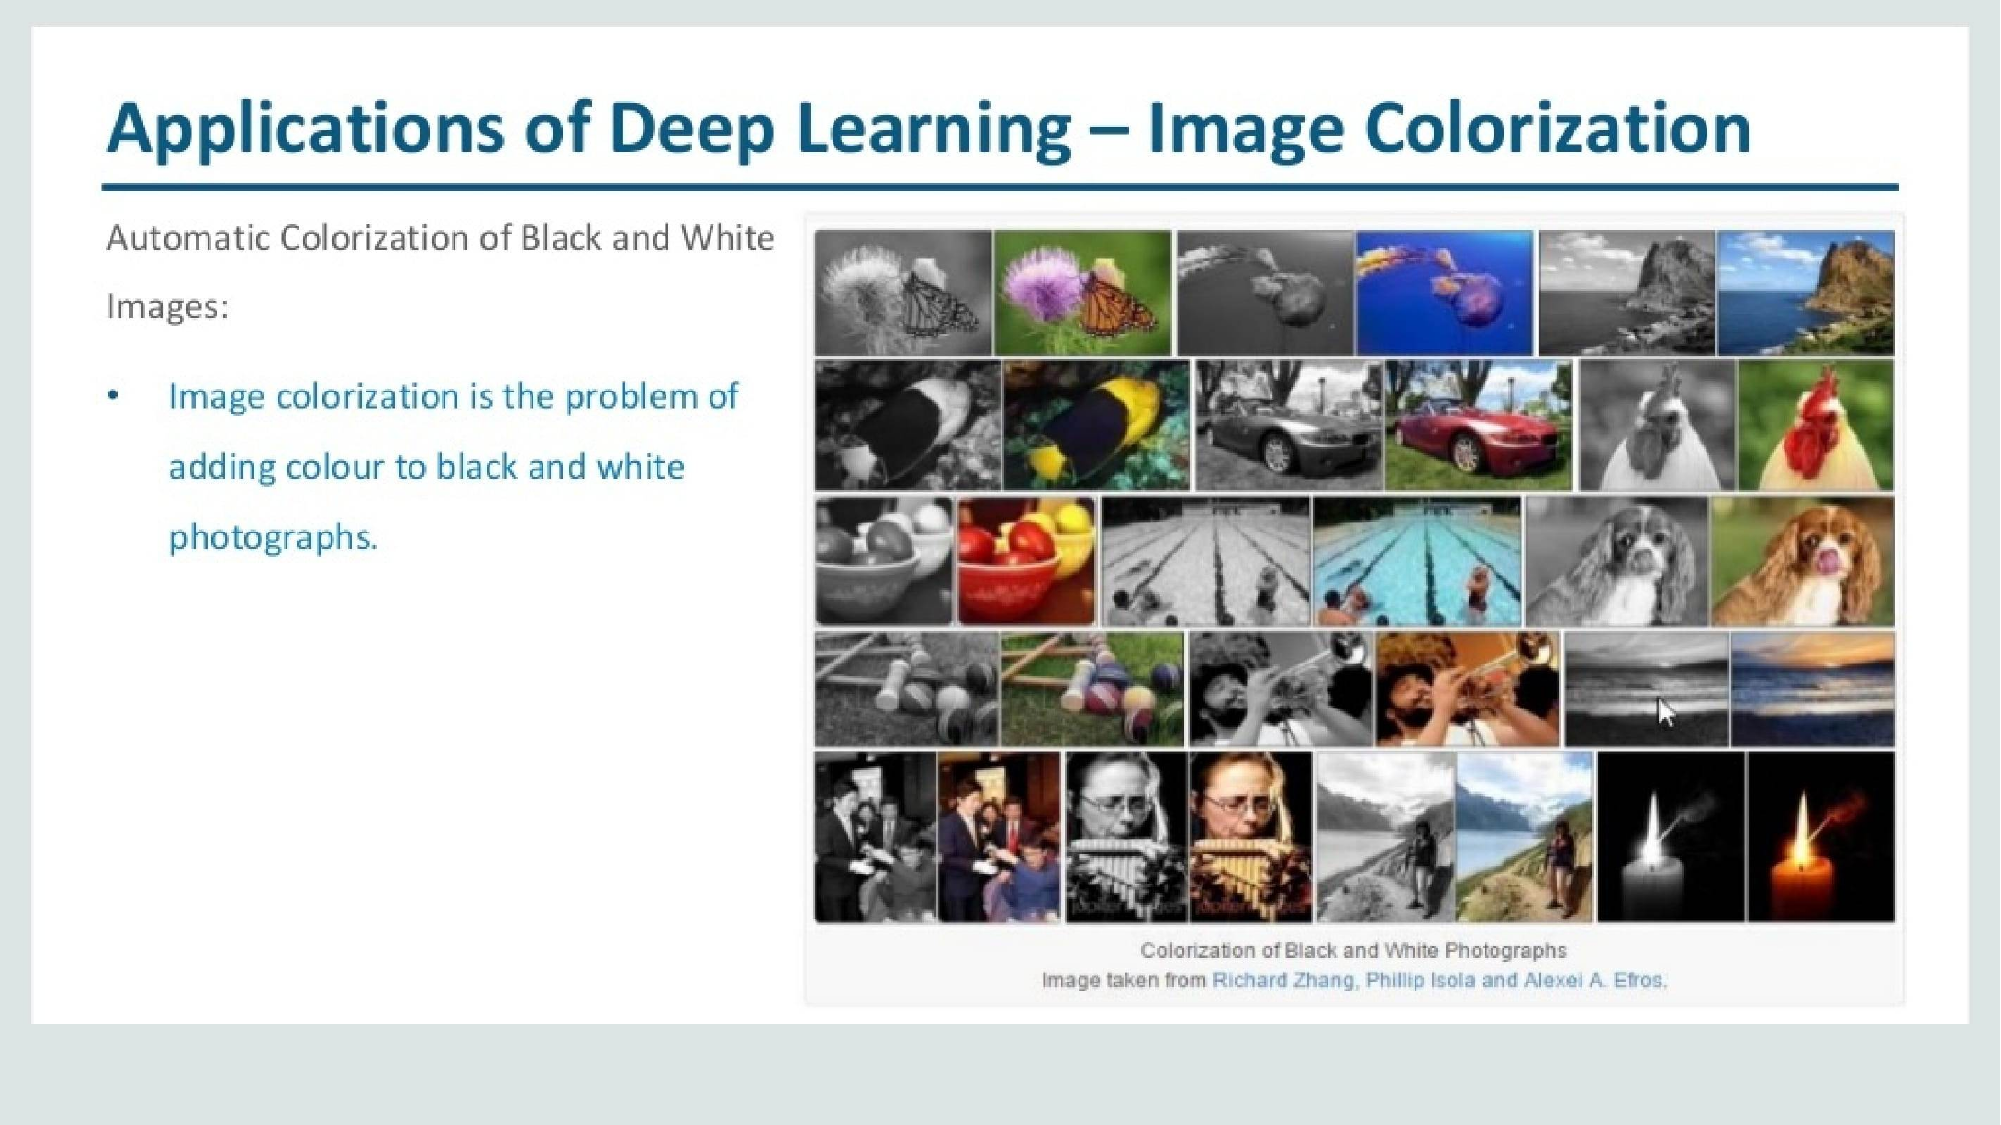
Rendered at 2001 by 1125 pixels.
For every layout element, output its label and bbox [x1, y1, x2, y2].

text_box [0, 1025, 2000, 1125]
picture [0, 0, 2000, 1025]
